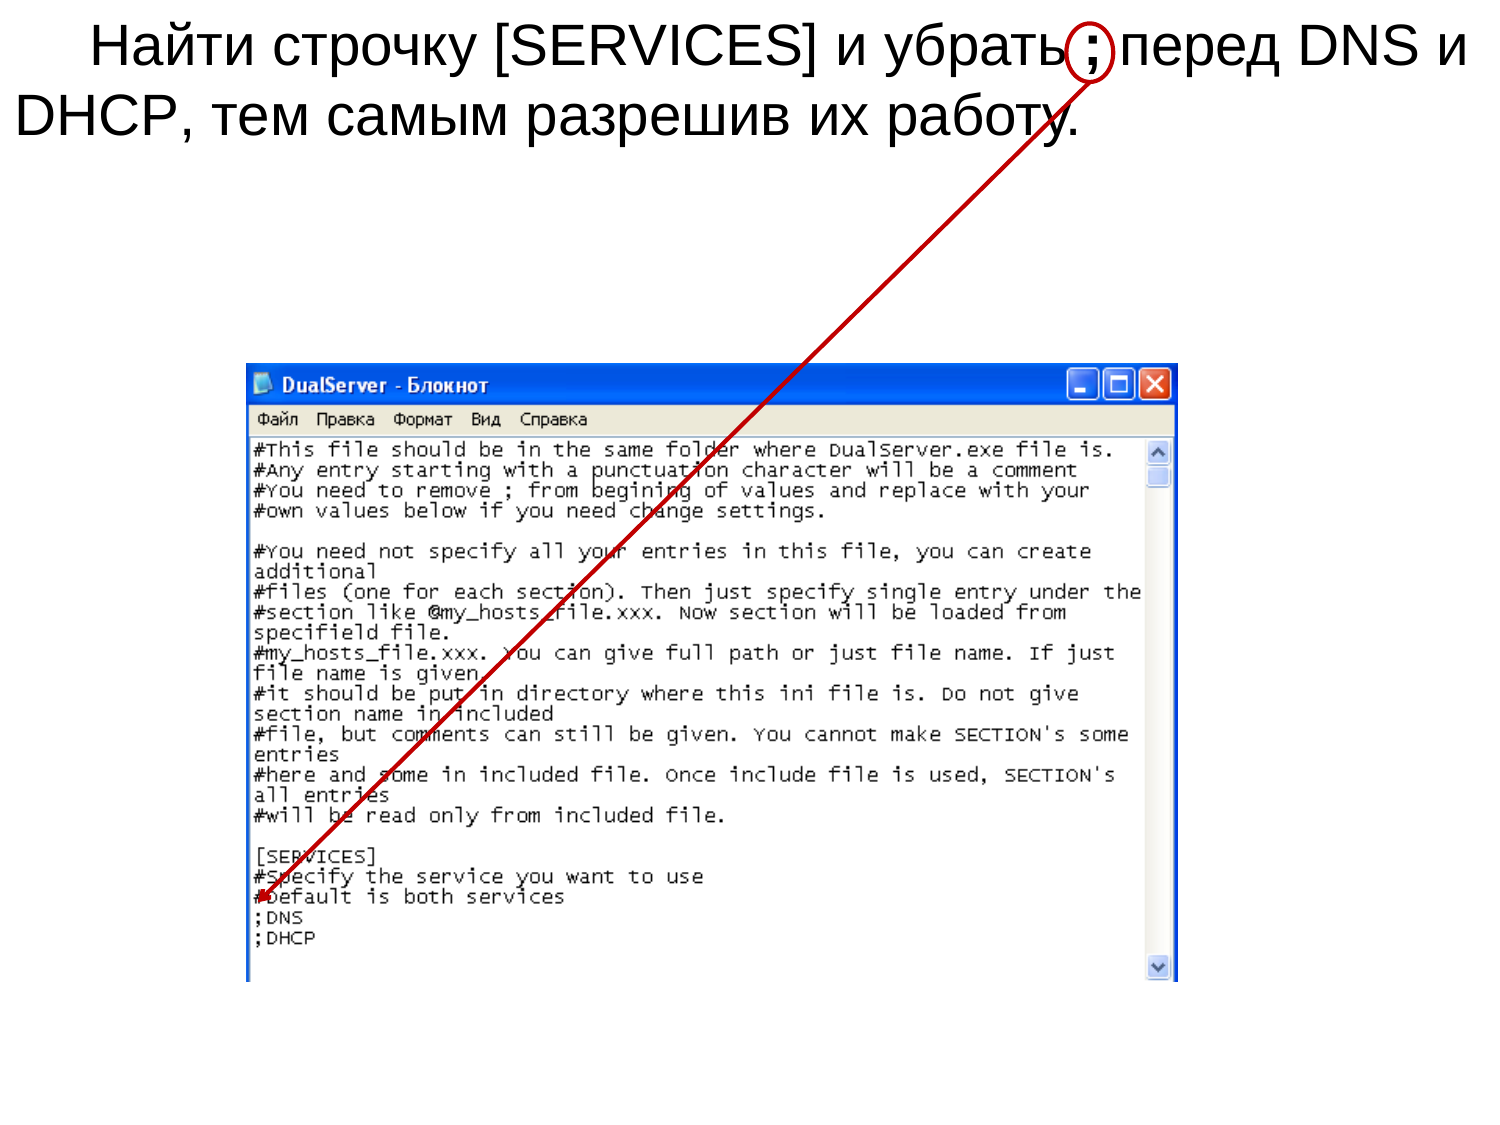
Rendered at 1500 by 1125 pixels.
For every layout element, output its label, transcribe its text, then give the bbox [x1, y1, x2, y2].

text_box Найти строчку [SERVICES] и убрать ; перед DNS и DHCP, тем самым разрешив их работу. [0, 0, 1500, 155]
text_box [1064, 21, 1116, 84]
picture [245, 362, 1178, 983]
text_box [257, 81, 1091, 903]
